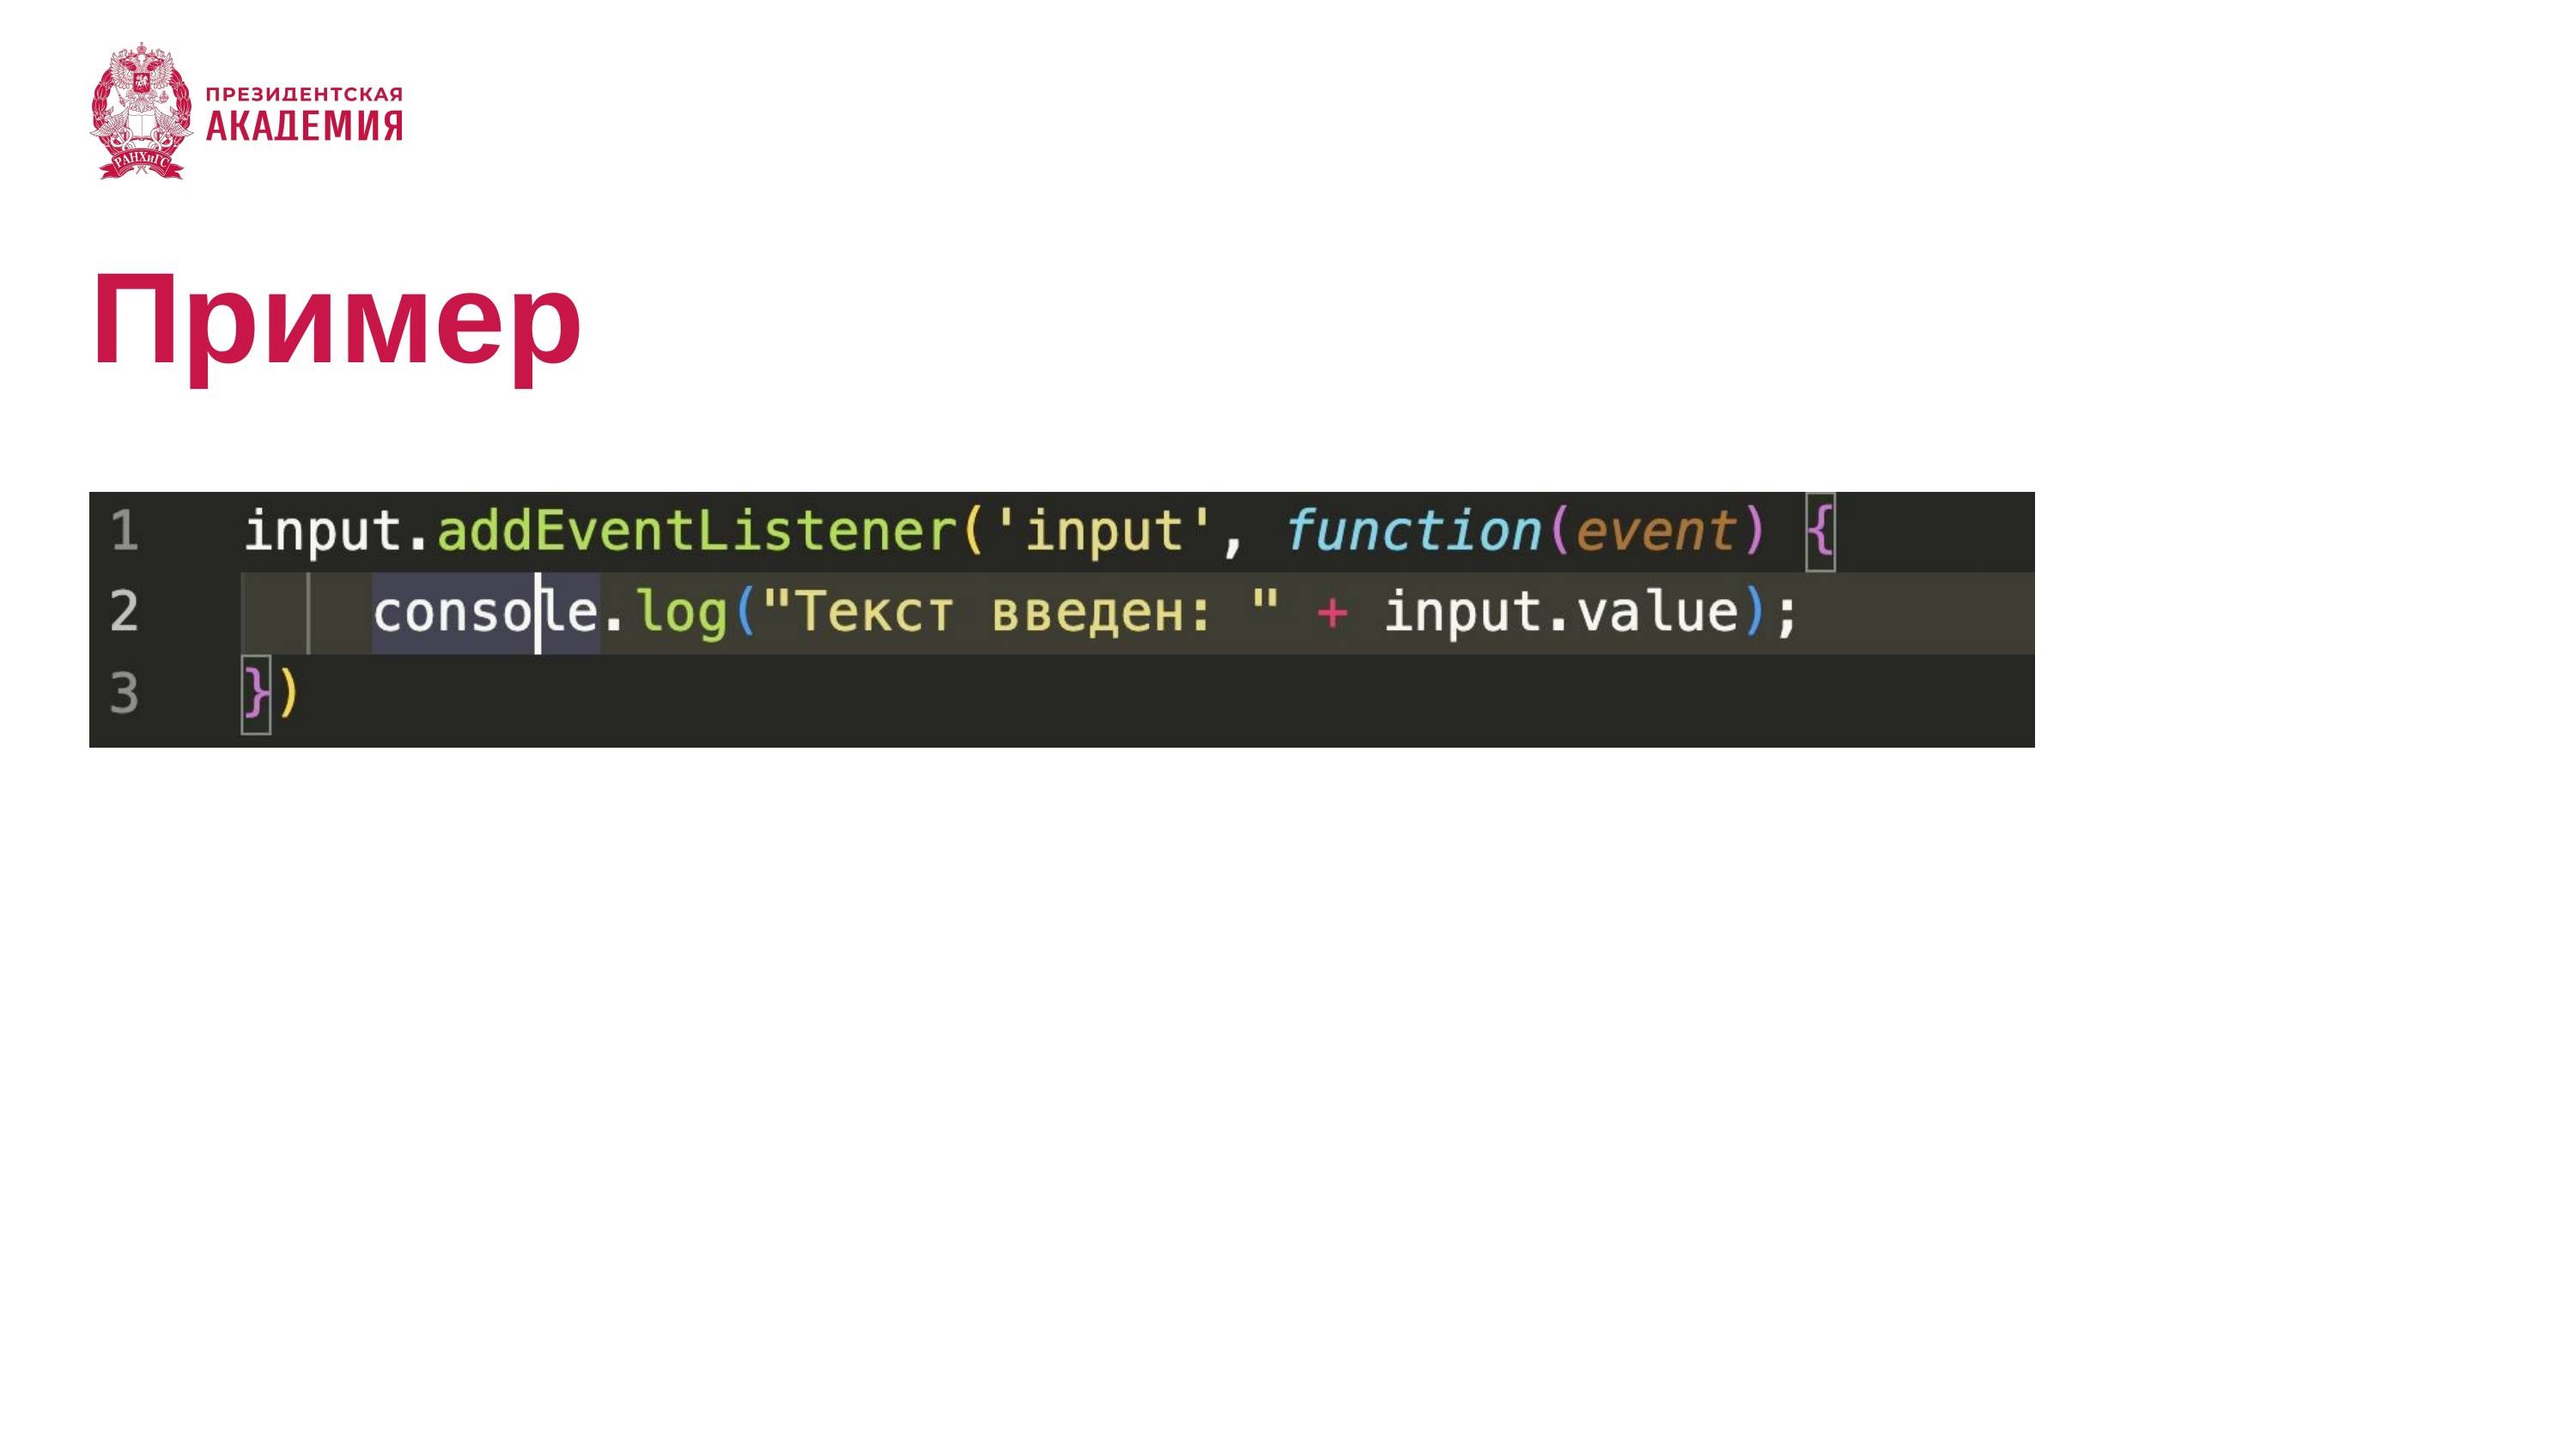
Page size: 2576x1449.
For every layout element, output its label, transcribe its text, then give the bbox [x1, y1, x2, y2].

title Пример [88, 232, 587, 476]
picture [88, 492, 2035, 748]
picture [89, 42, 402, 179]
